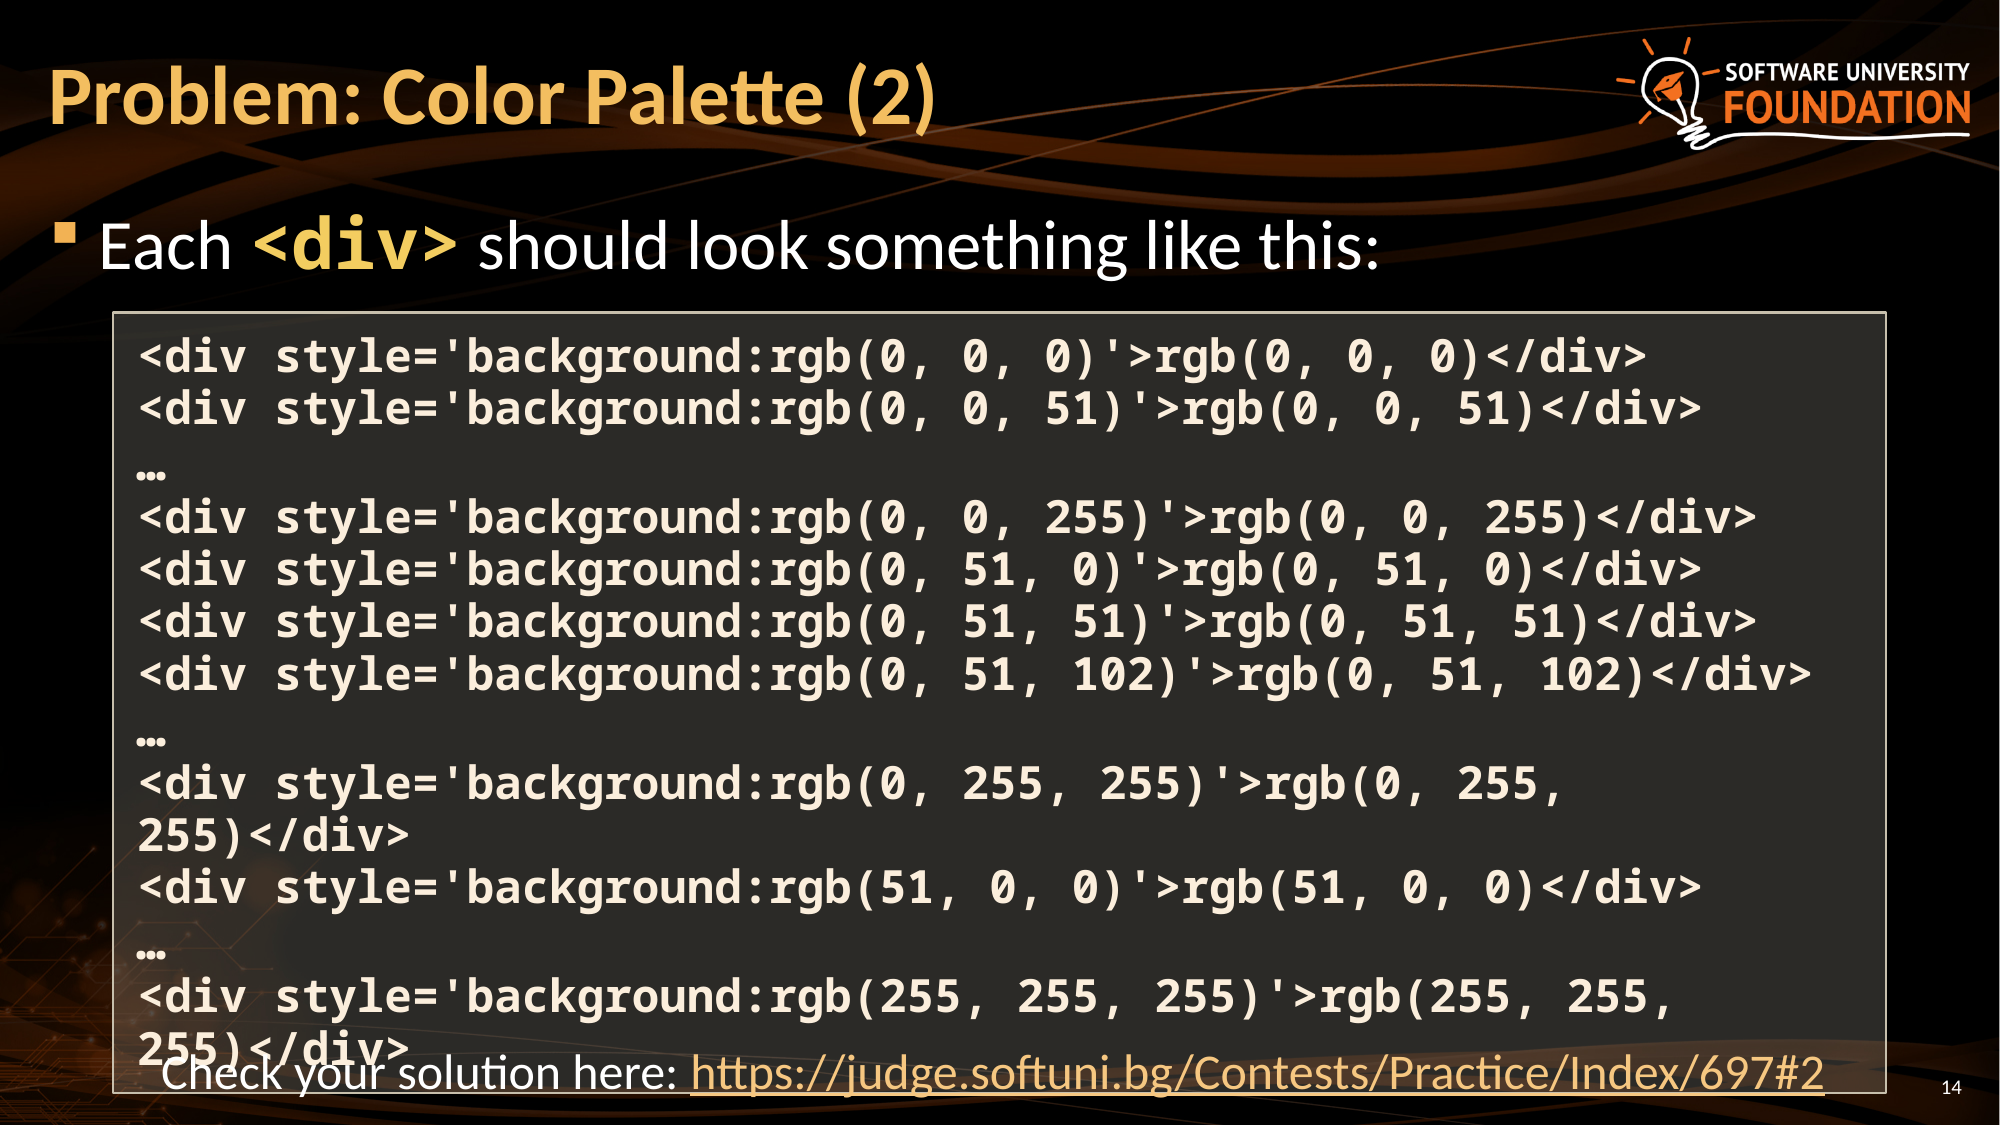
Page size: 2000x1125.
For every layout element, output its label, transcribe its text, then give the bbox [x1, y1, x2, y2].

text_box <div style='background:rgb(0, 0, 0)'>rgb(0, 0, 0)</div> <div style='background:rgb(0, 0, 51)'>rgb(0, 0, 51)</div> … <div style='background:rgb(0, 0, 255)'>rgb(0, 0, 255)</div> <div style='background:rgb(0, 51, 0)'>rgb(0, 51, 0)</div> <div style='background:rgb(0, 51, 51)'>rgb(0, 51, 51)</div> <div style='background:rgb(0, 51, 102)'>rgb(0, 51, 102)</div> … <div style='background:rgb(0, 255, 255)'>rgb(0, 255, 255)</div> <div style='background:rgb(51, 0, 0)'>rgb(51, 0, 0)</div> … <div style='background:rgb(255, 255, 255)'>rgb(255, 255, 255)</div> [113, 312, 1886, 1094]
picture [0, 0, 2000, 1125]
text_box Check your solution here: https://judge.softuni.bg/Contests/Practice/Index/697#2 [127, 1032, 1859, 1108]
list Each <div> should look something like this: [31, 188, 1968, 1103]
title Problem: Color Palette (2) [30, 6, 1602, 189]
